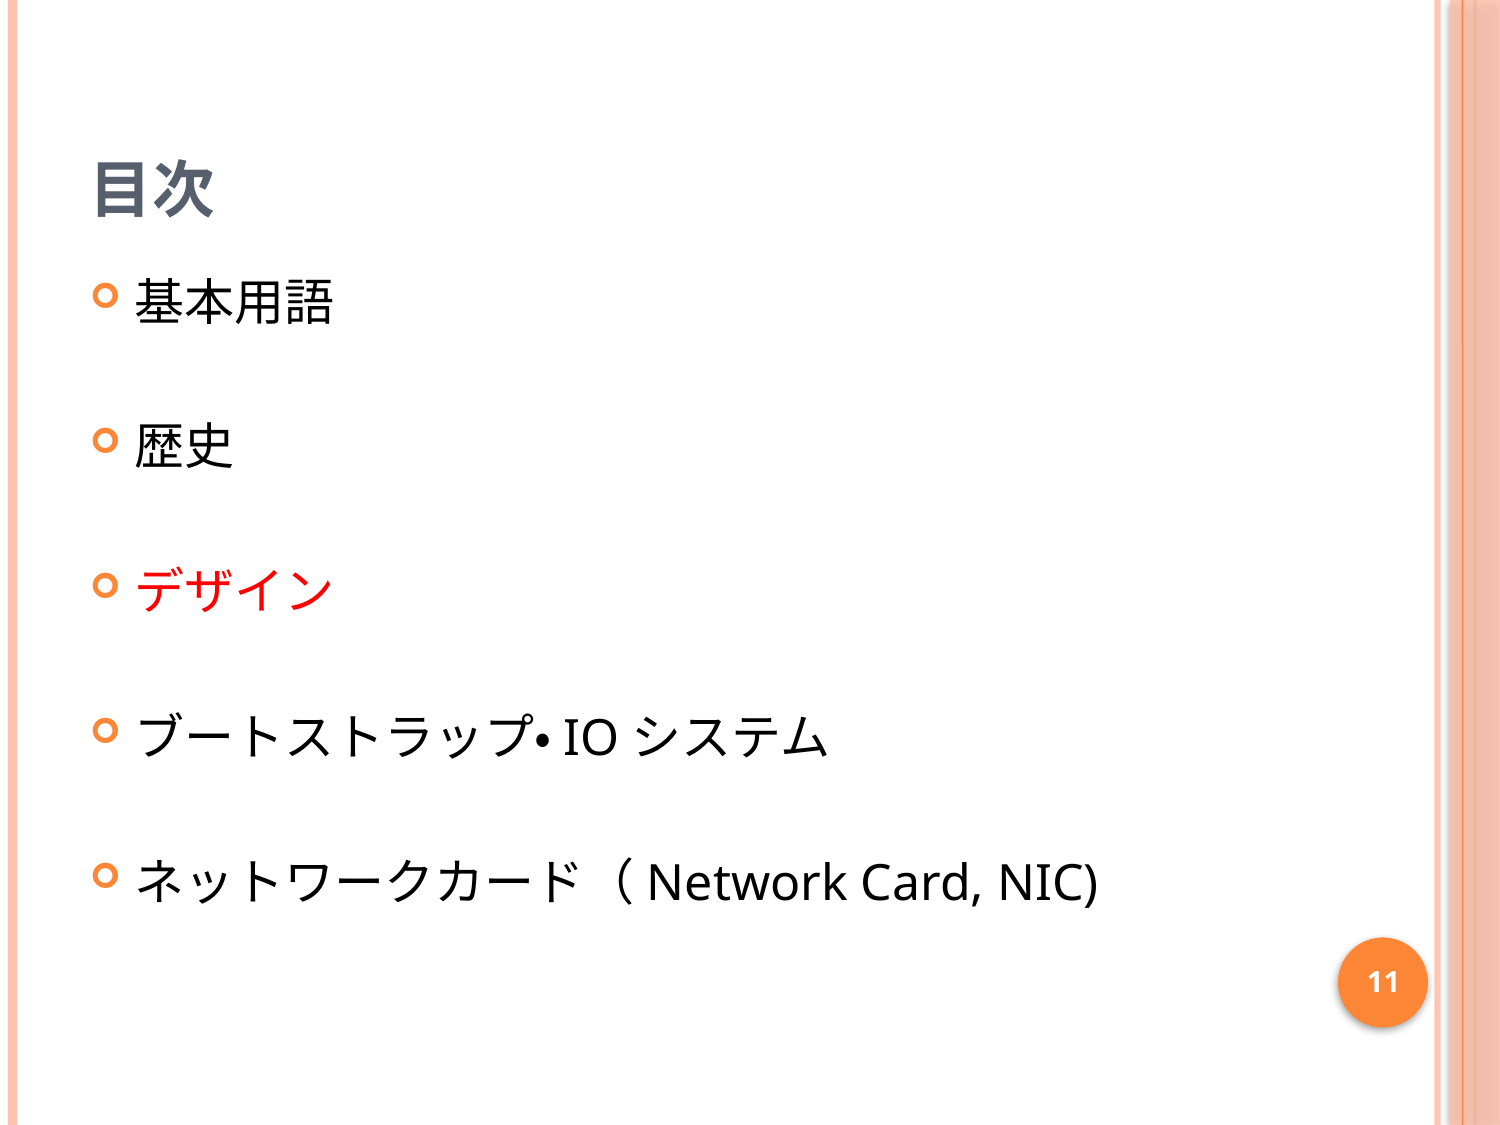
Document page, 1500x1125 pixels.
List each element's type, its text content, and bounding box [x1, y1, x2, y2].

list 基本用語 歴史 デザイン ブートストラップ・IOシステム ネットワークカード（Network Card, NIC) [75, 262, 1300, 1062]
slide_number 11 [1333, 940, 1434, 1027]
title 目次 [75, 45, 1300, 233]
